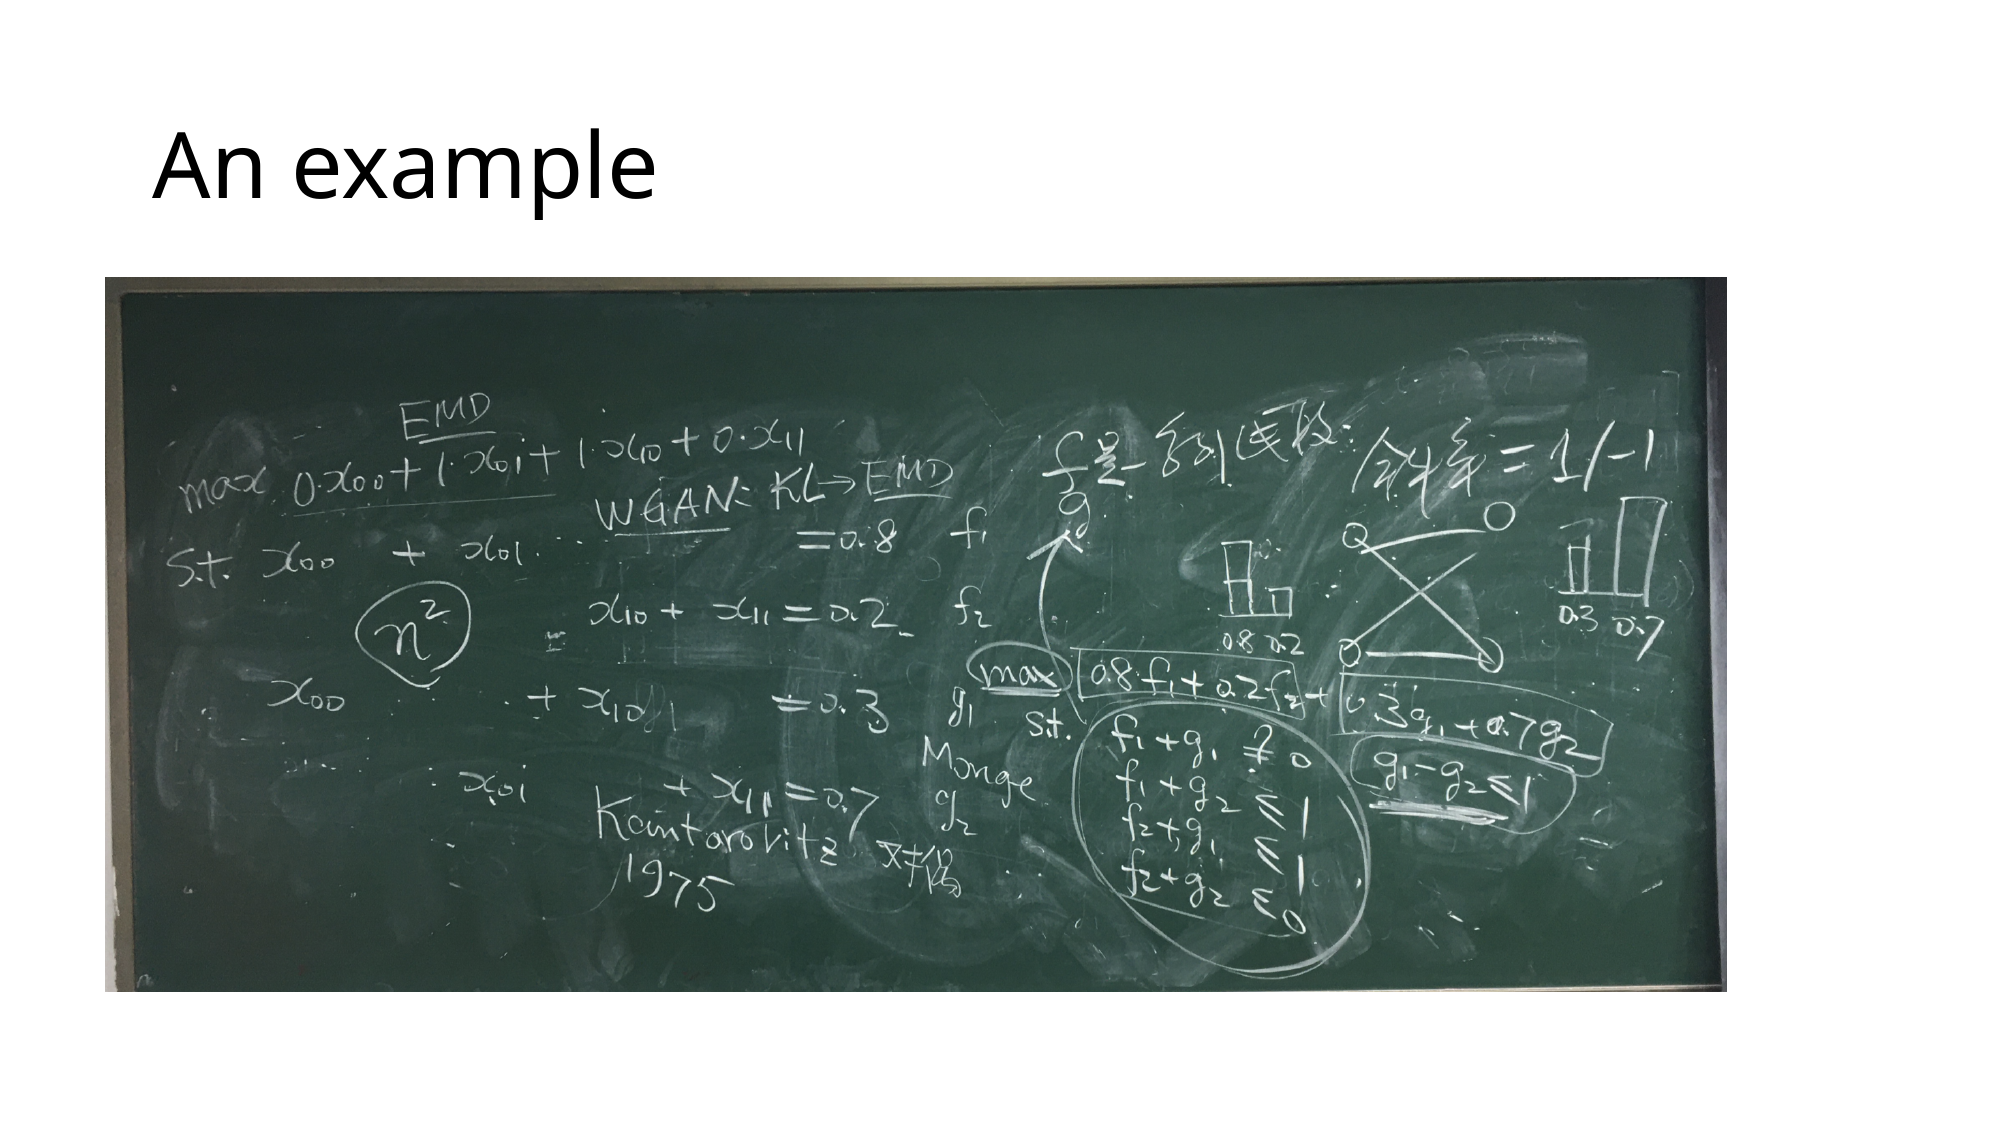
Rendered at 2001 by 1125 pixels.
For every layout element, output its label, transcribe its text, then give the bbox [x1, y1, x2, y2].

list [105, 277, 1727, 992]
title An example [137, 59, 1863, 278]
